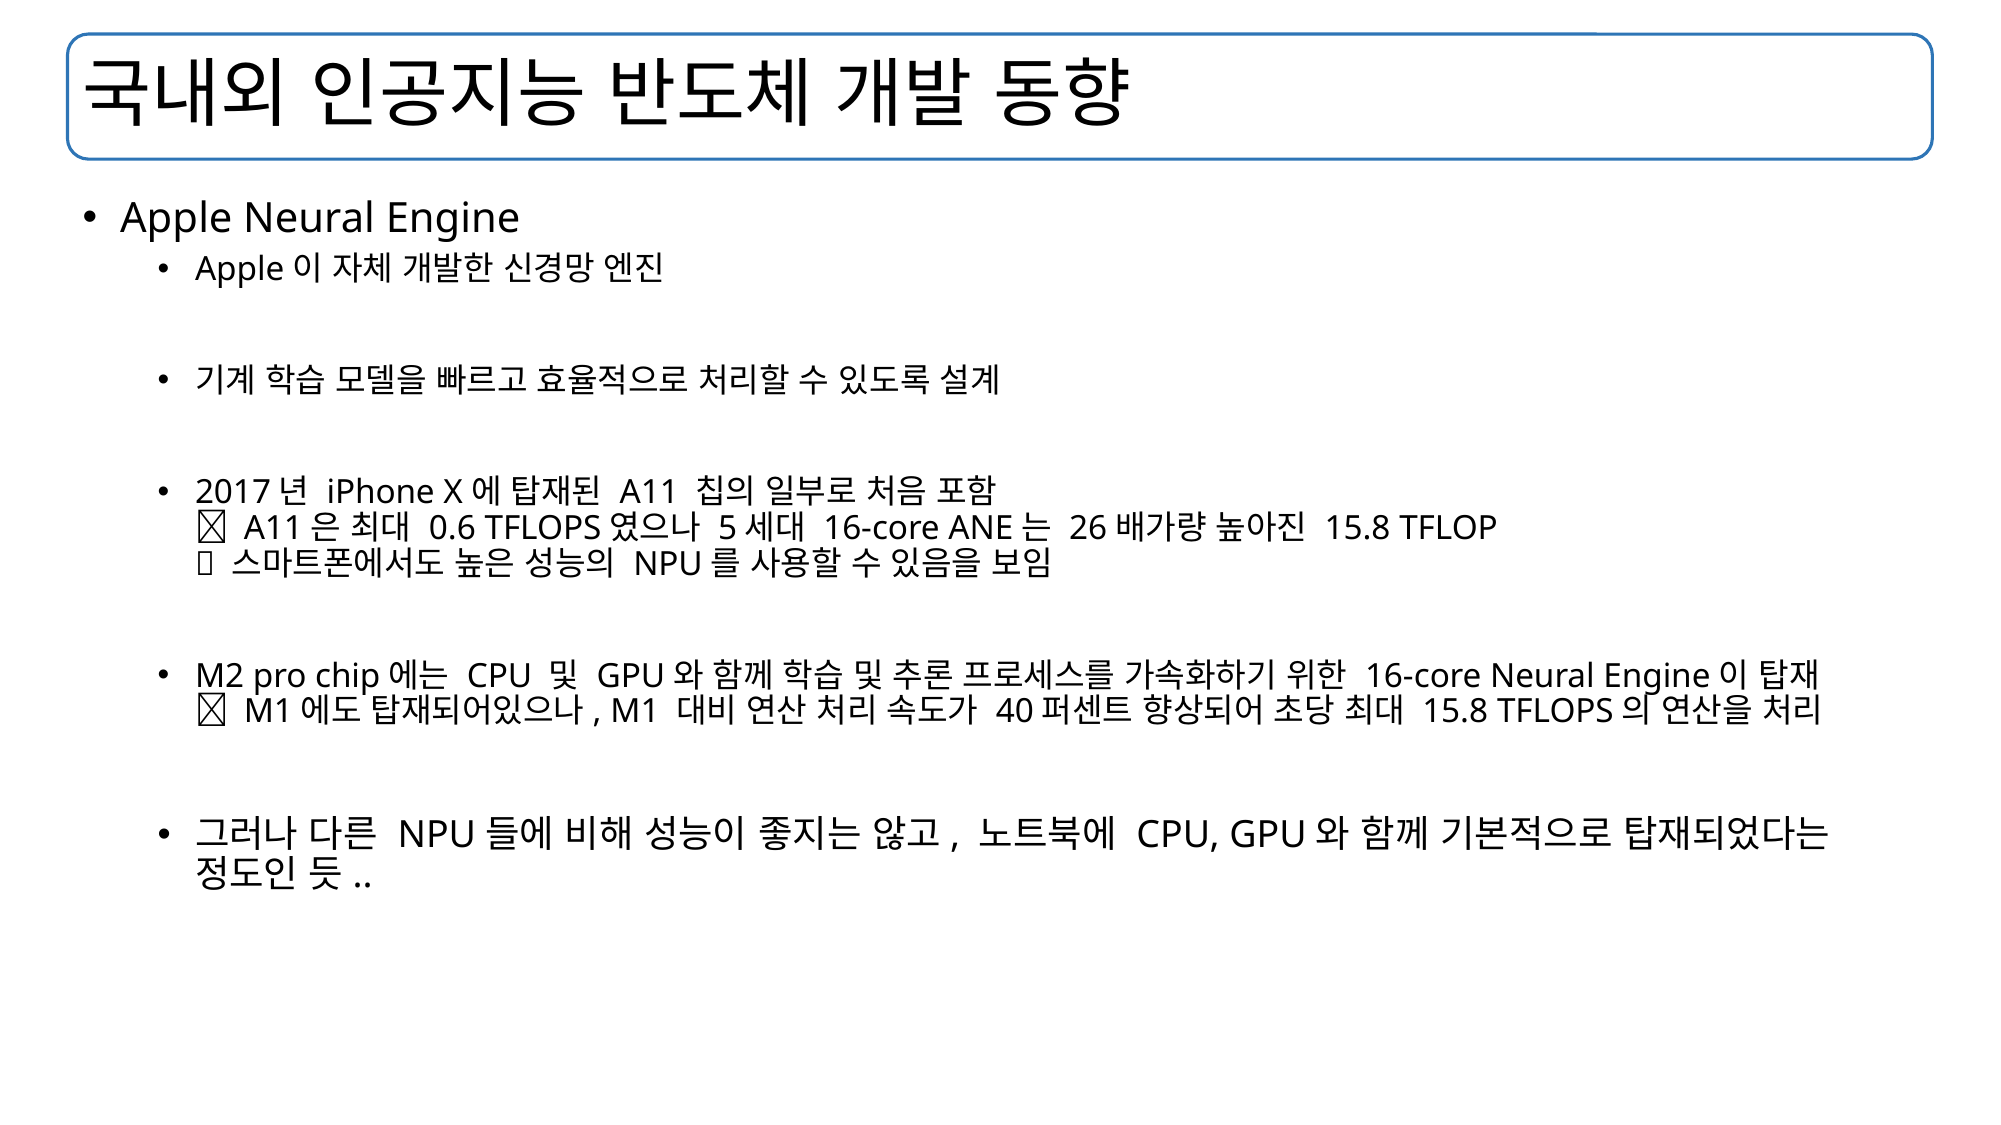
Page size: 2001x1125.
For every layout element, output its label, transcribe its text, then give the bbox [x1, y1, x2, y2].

list Apple Neural Engine Apple이 자체 개발한 신경망 엔진 기계 학습 모델을 빠르고 효율적으로 처리할 수 있도록 설계 2017년 iPhone X에 탑재된 A11 칩의 일부로 처음 포함  A11은 최대 0.6 TFLOPS였으나 5세대 16-core ANE는 26배가량 높아진 15.8 TFLOP  스마트폰에서도 높은 성능의 NPU를 사용할 수 있음을 보임 M2 pro chip에는 CPU 및 GPU와 함께 학습 및 추론 프로세스를 가속화하기 위한 16-core Neural Engine이 탑재  M1에도 탑재되어있으나, M1 대비 연산 처리 속도가 40퍼센트 향상되어 초당 최대 15.8 TFLOPS의 연산을 처리 그러나 다른 NPU들에 비해 성능이 좋지는 않고, 노트북에 CPU, GPU와 함께 기본적으로 탑재되었다는 정도인 듯.. [67, 189, 1933, 1019]
title 국내외 인공지능 반도체 개발 동향 [67, 34, 1933, 160]
